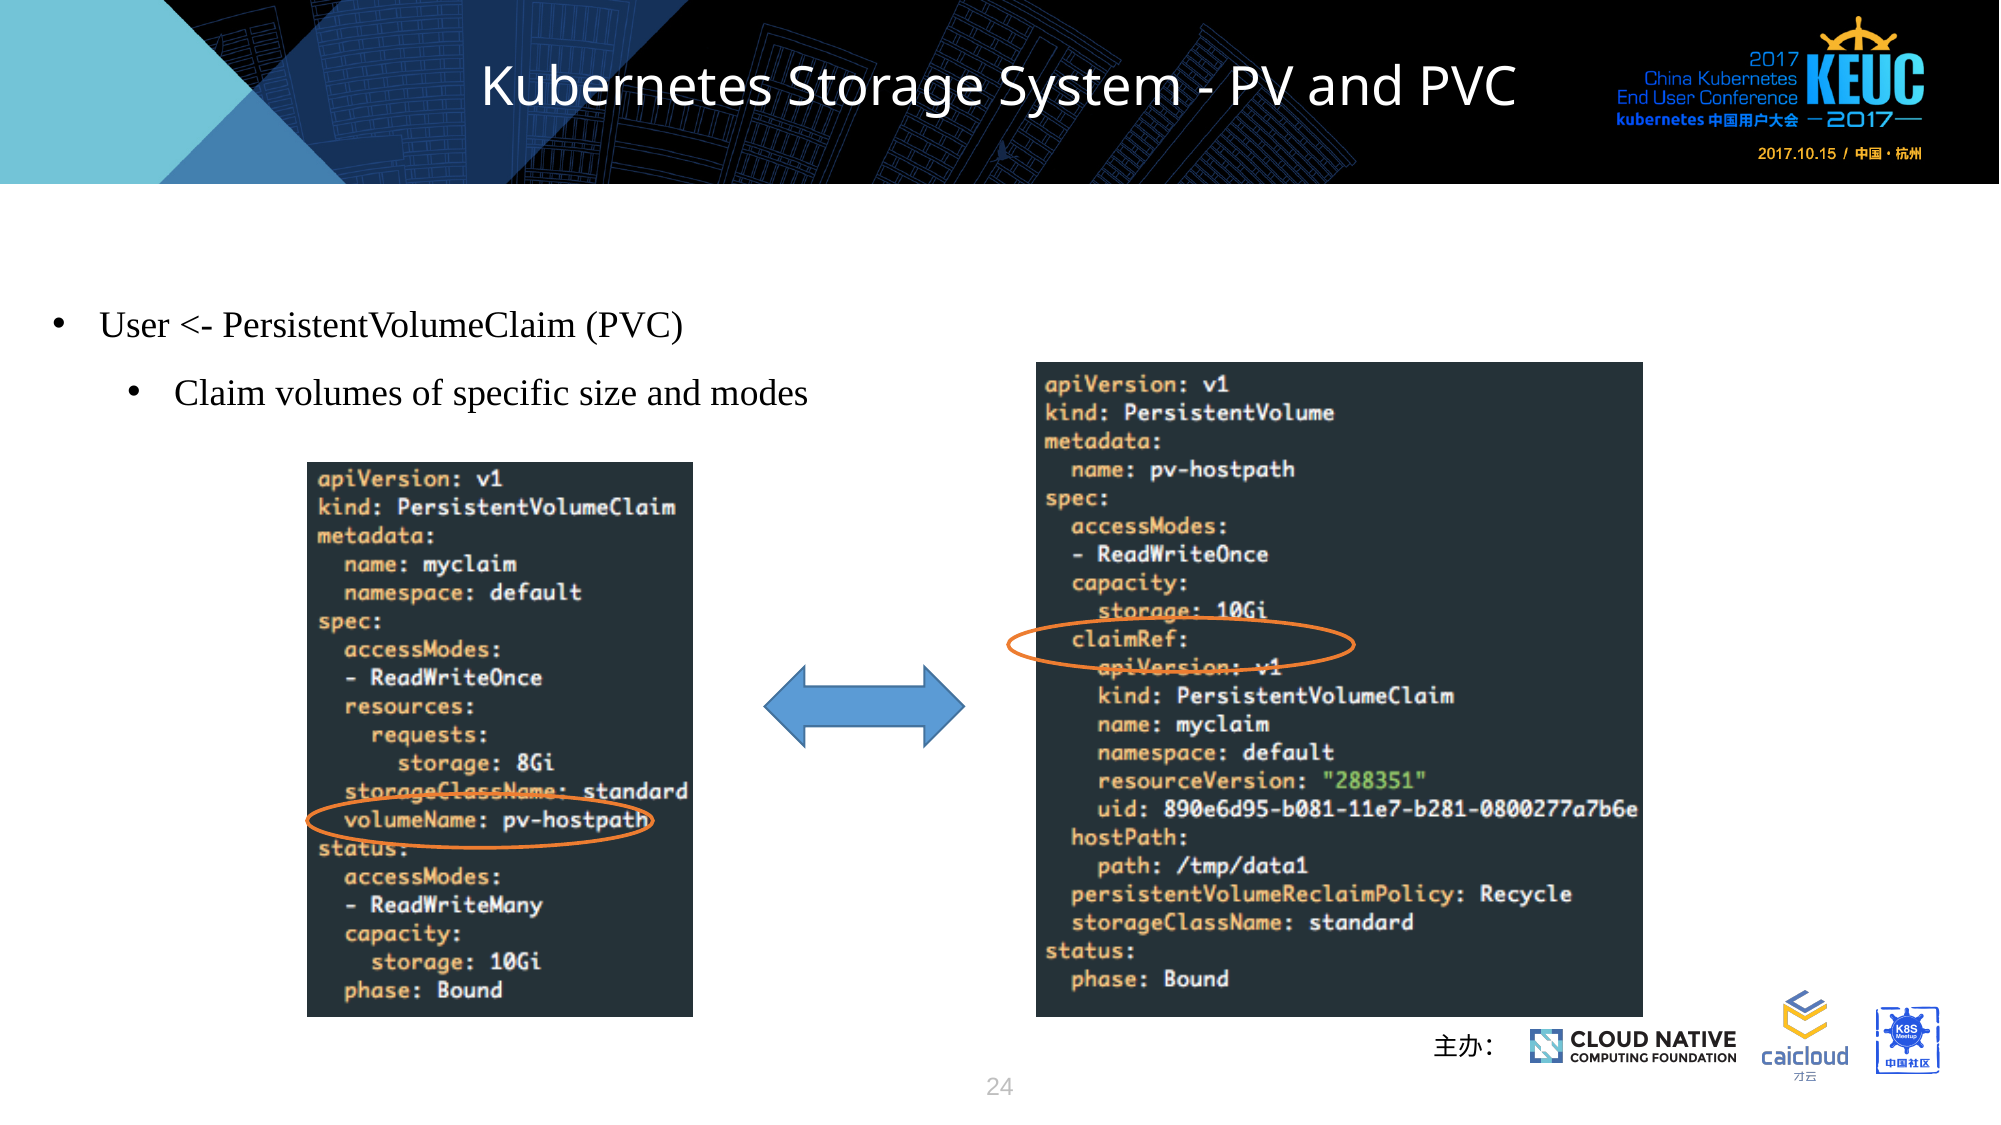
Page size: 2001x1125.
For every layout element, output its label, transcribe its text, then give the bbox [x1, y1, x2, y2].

picture [1876, 1006, 1940, 1070]
title Kubernetes Storage System - PV and PVC [0, 51, 2000, 145]
picture [306, 462, 693, 1017]
text_box [763, 664, 966, 749]
picture [1762, 990, 1848, 1070]
slide_number 24 [0, 1070, 2000, 1101]
text_box User <- PersistentVolumeClaim (PVC) Claim volumes of specific size and modes [37, 270, 1962, 421]
picture [1530, 1029, 1736, 1063]
text_box [1007, 628, 1036, 661]
picture [1036, 362, 1643, 1017]
picture [0, 145, 1999, 184]
picture [0, 0, 1999, 51]
